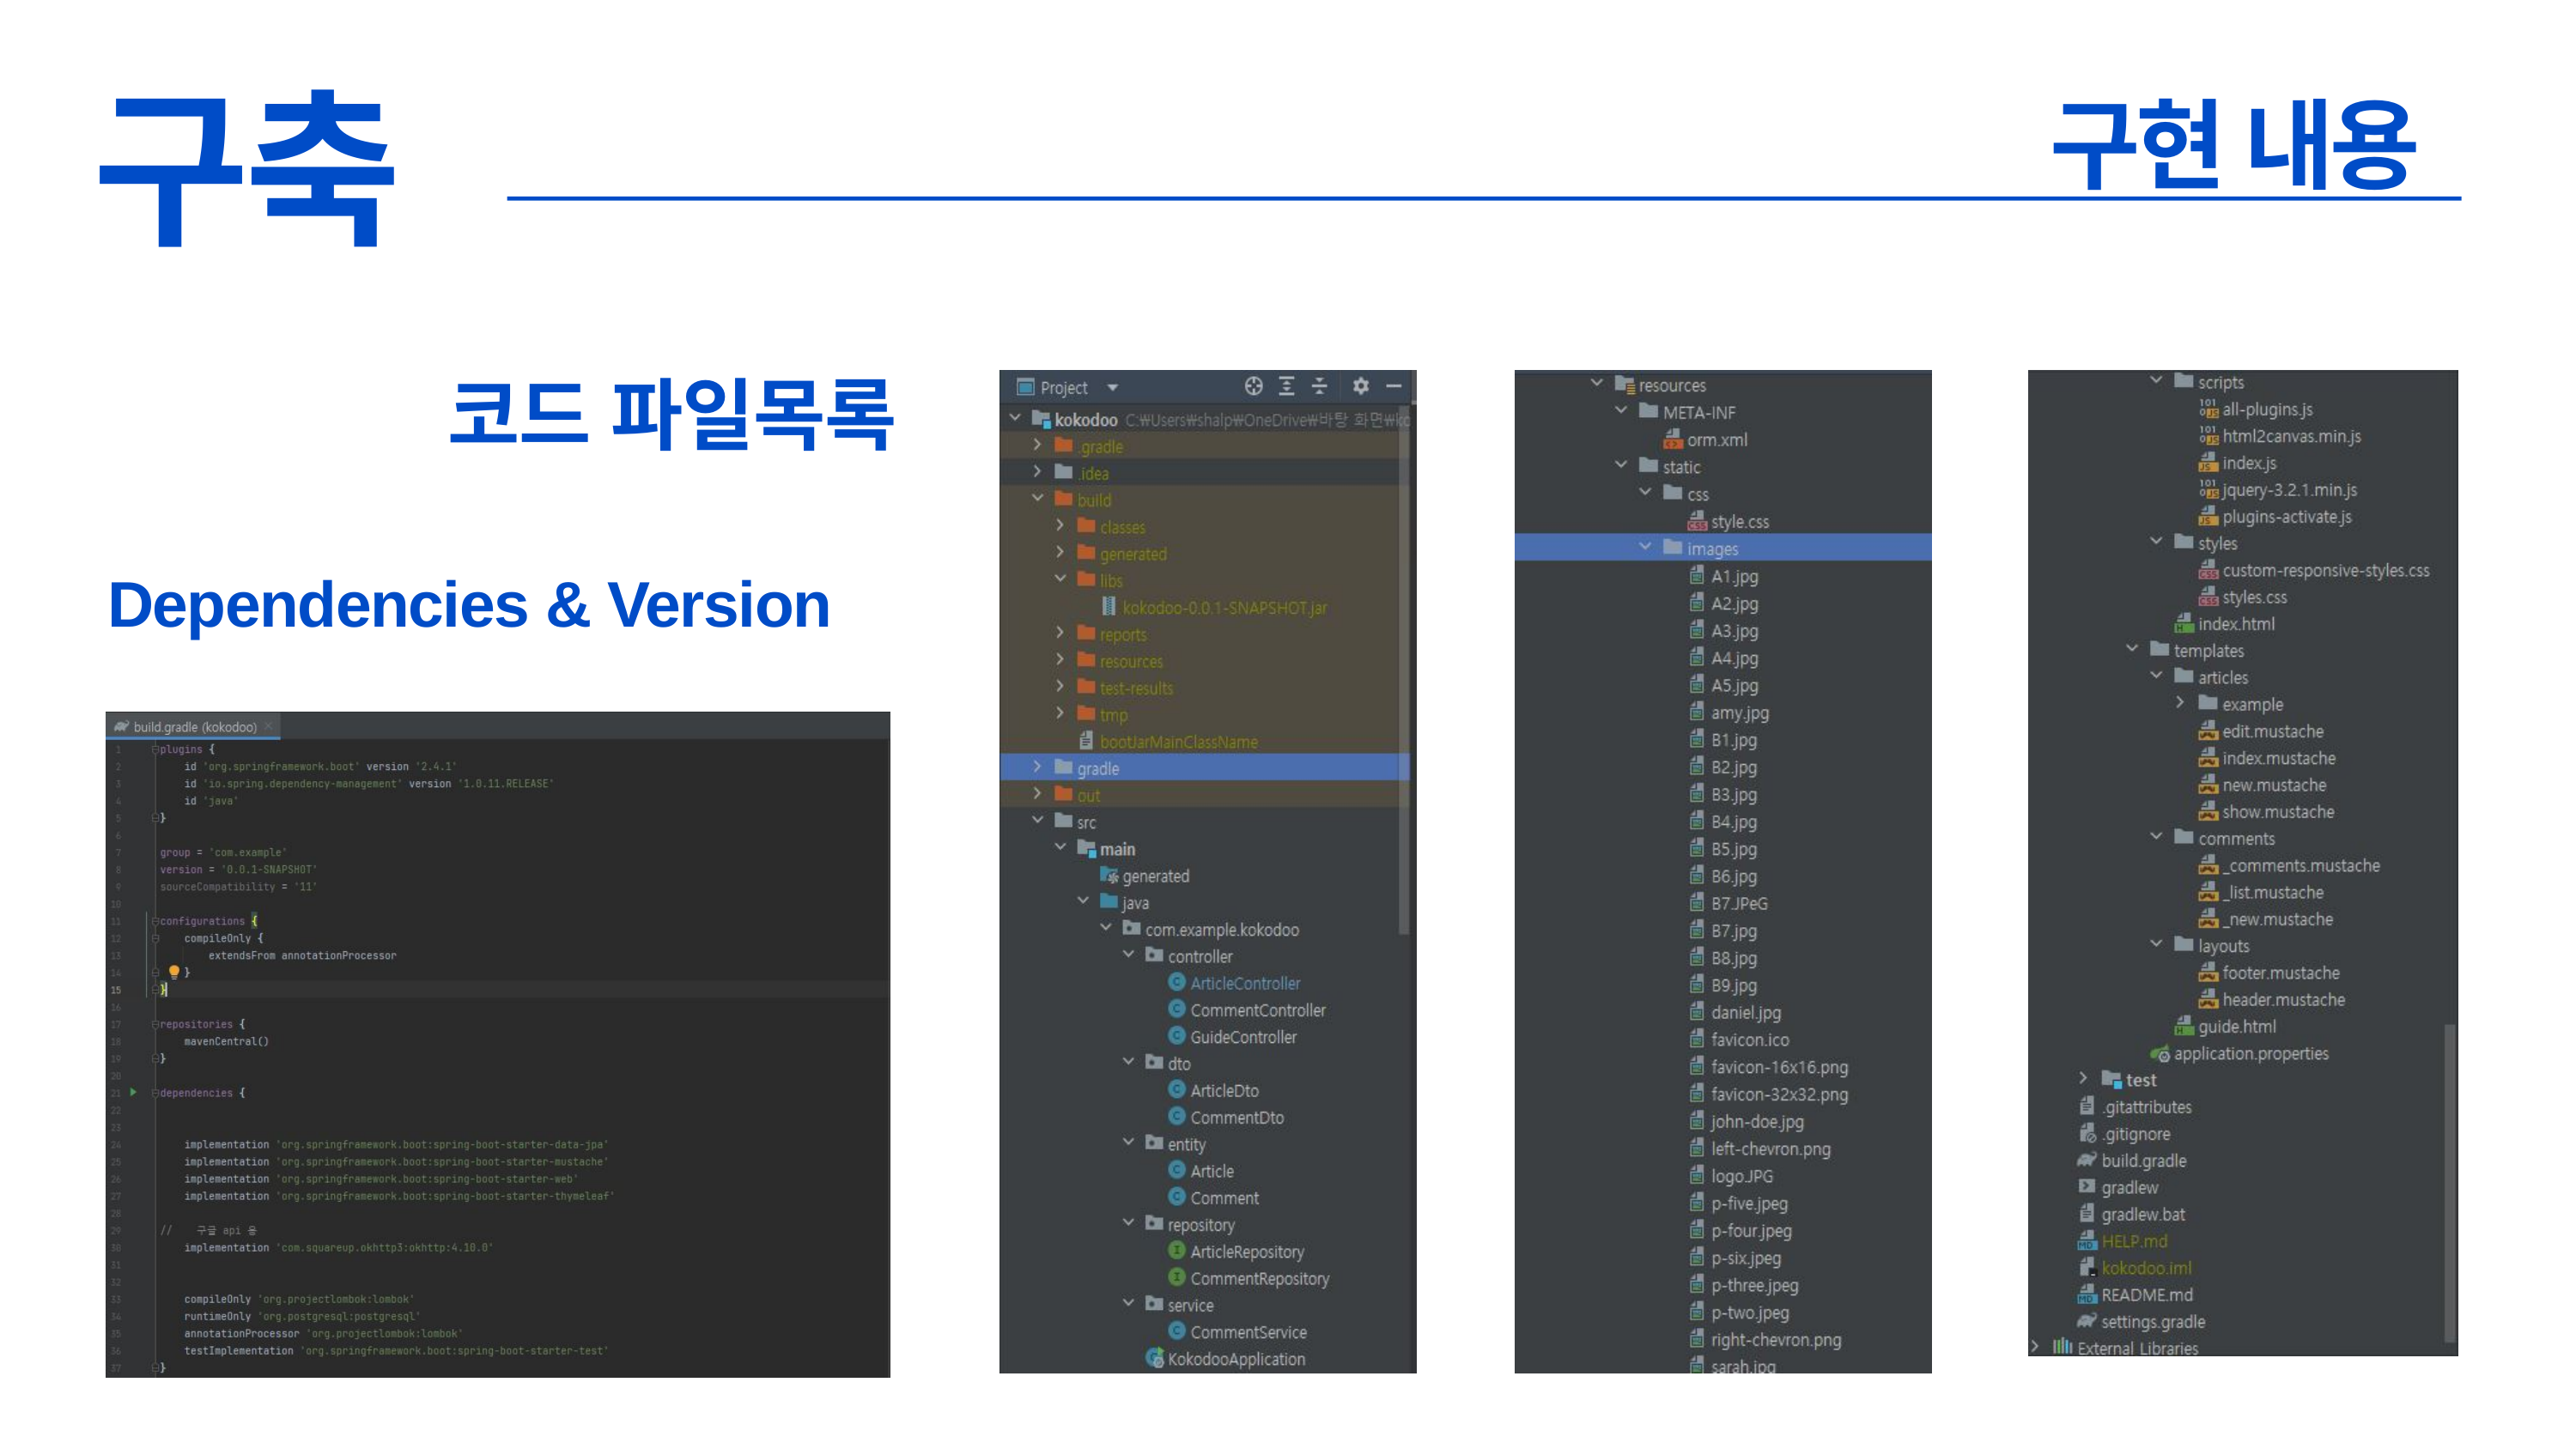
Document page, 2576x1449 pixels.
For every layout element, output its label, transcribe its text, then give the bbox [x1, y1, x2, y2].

picture [2028, 370, 2458, 1356]
picture [105, 712, 890, 1379]
picture [1514, 370, 1933, 1374]
text_box 구축 [93, 132, 1486, 266]
text_box 코드 파일목록 Dependencies & Version [106, 399, 994, 821]
text_box 구현 내용 [2050, 67, 2555, 202]
picture [999, 370, 1418, 1374]
